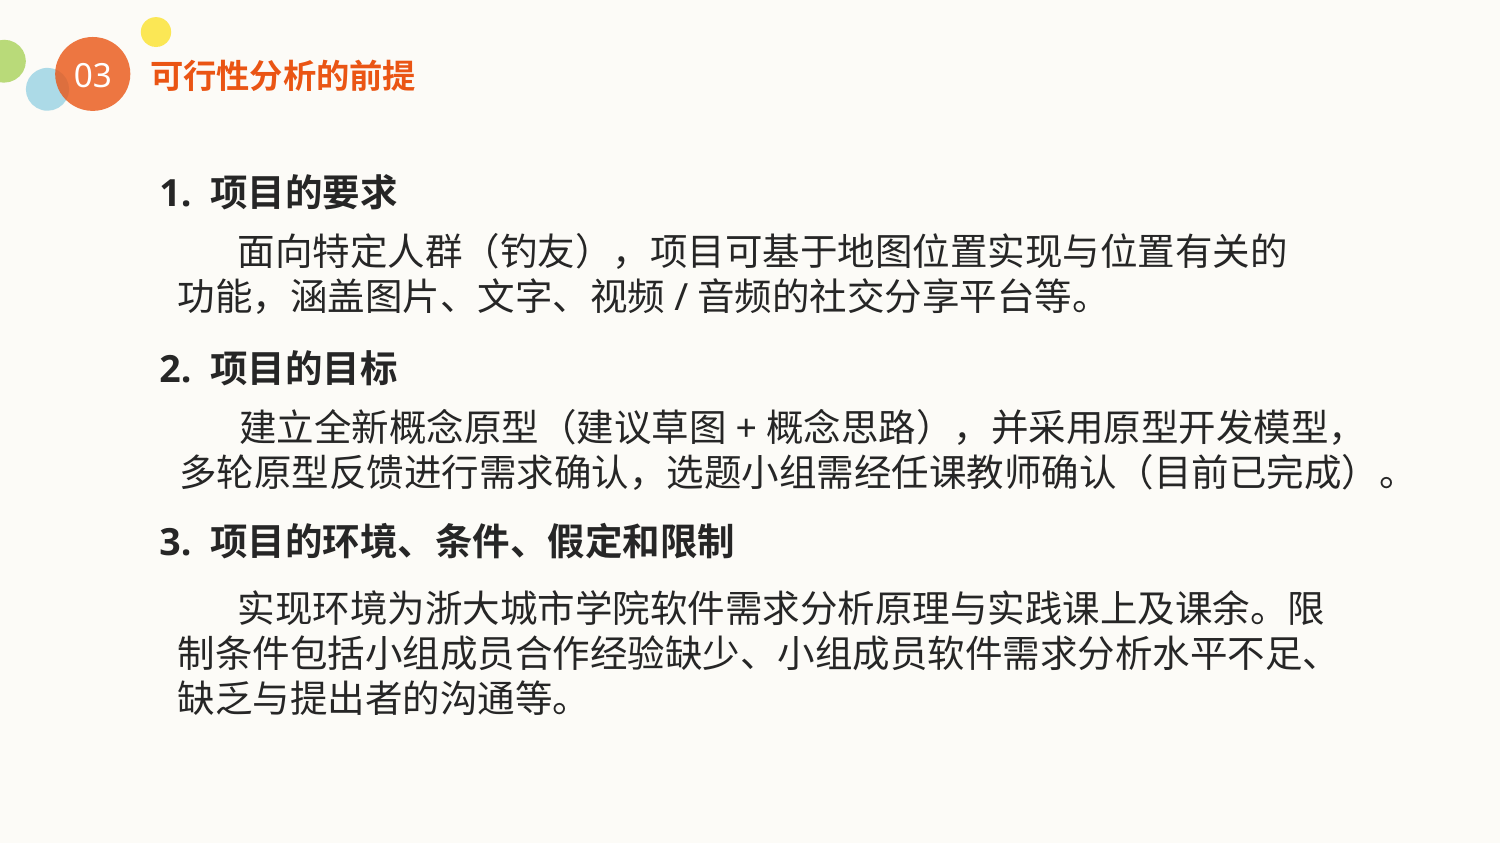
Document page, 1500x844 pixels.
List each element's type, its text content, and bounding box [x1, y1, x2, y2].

text_box 可行性分析的前提 [150, 55, 443, 96]
text_box 实现环境为浙大城市学院软件需求分析原理与实践课上及课余。限制条件包括小组成员合作经验缺少、小组成员软件需求分析水平不足、缺乏与提出者的沟通等。 [163, 577, 1378, 728]
text_box 1. 项目的要求 [144, 161, 438, 222]
text_box 面向特定人群（钓友），项目可基于地图位置实现与位置有关的功能，涵盖图片、文字、视频/音频的社交分享平台等。 [163, 220, 1321, 326]
text_box [55, 36, 131, 111]
text_box 03 [65, 53, 121, 94]
text_box [140, 17, 172, 48]
text_box 建立全新概念原型（建议草图+概念思路），并采用原型开发模型，多轮原型反馈进行需求确认，选题小组需经任课教师确认（目前已完成）。 [164, 396, 1402, 502]
text_box 3. 项目的环境、条件、假定和限制 [144, 510, 793, 571]
text_box 2. 项目的目标 [144, 338, 439, 398]
text_box [0, 39, 26, 83]
text_box [25, 67, 66, 111]
